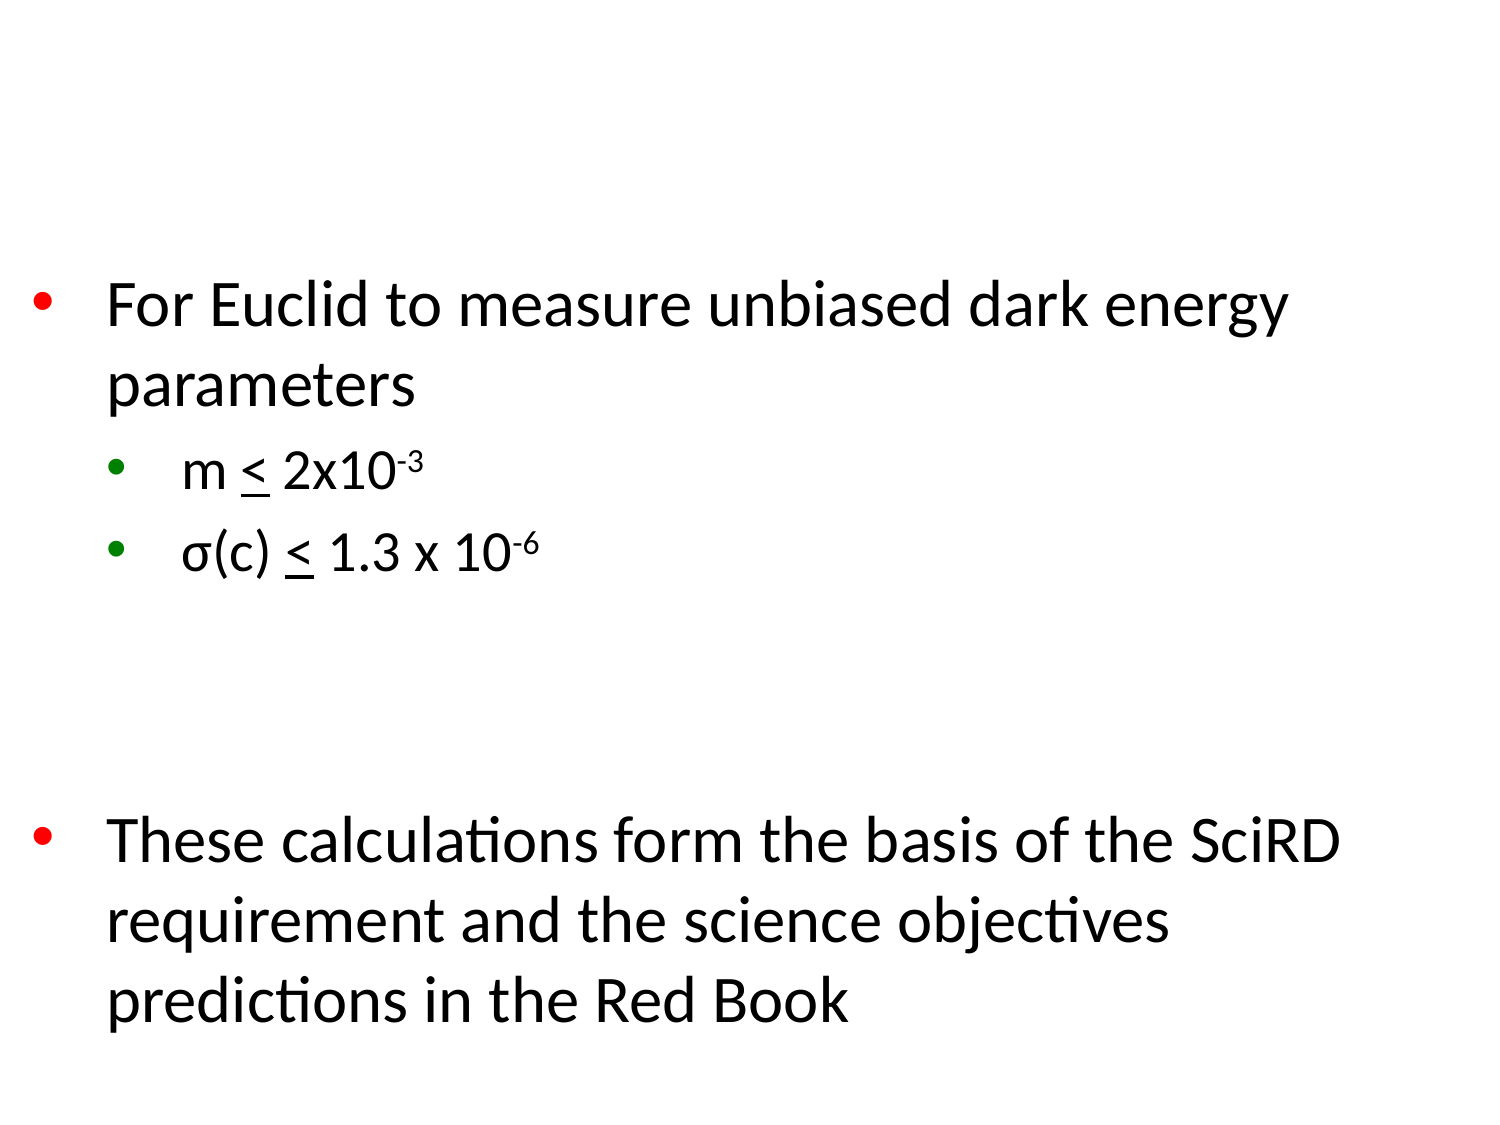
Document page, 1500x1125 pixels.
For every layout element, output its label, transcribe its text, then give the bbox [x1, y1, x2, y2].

list For Euclid to measure unbiased dark energy parameters m < 2x10-3 σ(c) < 1.3 x 10-6 These calculations form the basis of the SciRD requirement and the science objectives predictions in the Red Book [15, 159, 1478, 1049]
